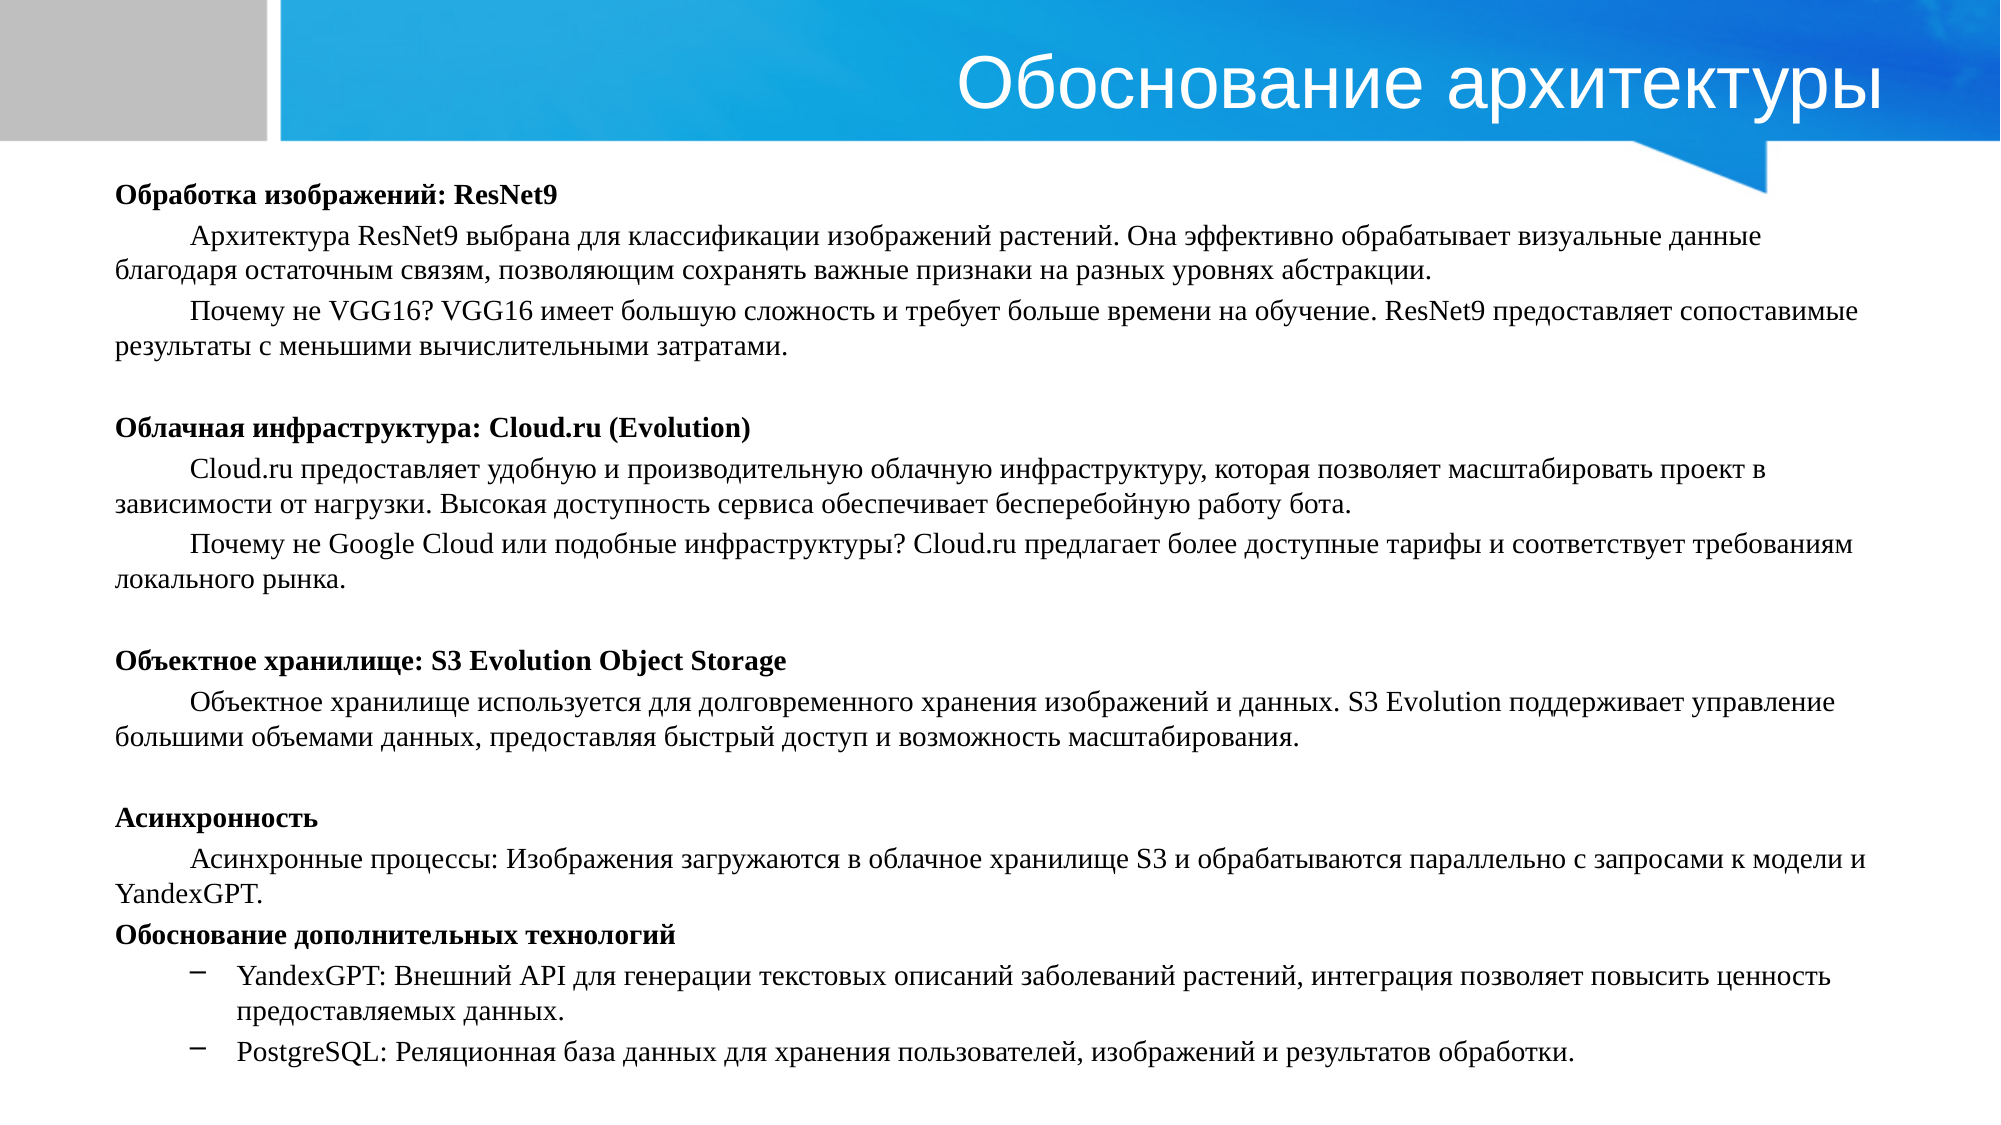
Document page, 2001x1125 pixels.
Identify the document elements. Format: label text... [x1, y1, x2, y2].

list Обработка изображений: ResNet9 Архитектура ResNet9 выбрана для классификации изображений растений. Она эффективно обрабатывает визуальные данные благодаря остаточным связям, позволяющим сохранять важные признаки на разных уровнях абстракции. Почему не VGG16? VGG16 имеет большую сложность и требует больше времени на обучение. ResNet9 предоставляет сопоставимые результаты с меньшими вычислительными затратами. Облачная инфраструктура: Cloud.ru (Evolution) Cloud.ru предоставляет удобную и производительную облачную инфраструктуру, которая позволяет масштабировать проект в зависимости от нагрузки. Высокая доступность сервиса обеспечивает бесперебойную работу бота. Почему не Google Cloud или подобные инфраструктуры? Cloud.ru предлагает более доступные тарифы и соответствует требованиям локального рынка. Объектное хранилище: S3 Evolution Object Storage Объектное хранилище используется для долговременного хранения изображений и данных. S3 Evolution поддерживает управление большими объемами данных, предоставляя быстрый доступ и возможность масштабирования. Асинхронность Асинхронные процессы: Изображения загружаются в облачное хранилище S3 и обрабатываются параллельно с запросами к модели и YandexGPT. Обоснование дополнительных технологий YandexGPT: Внешний API для генерации текстовых описаний заболеваний растений, интеграция позволяет повысить ценность предоставляемых данных. PostgreSQL: Реляционная база данных для хранения пользователей, изображений и результатов обработки. [99, 167, 1901, 1125]
picture [0, 0, 2000, 1125]
title Обоснование архитектуры [99, 30, 1901, 127]
